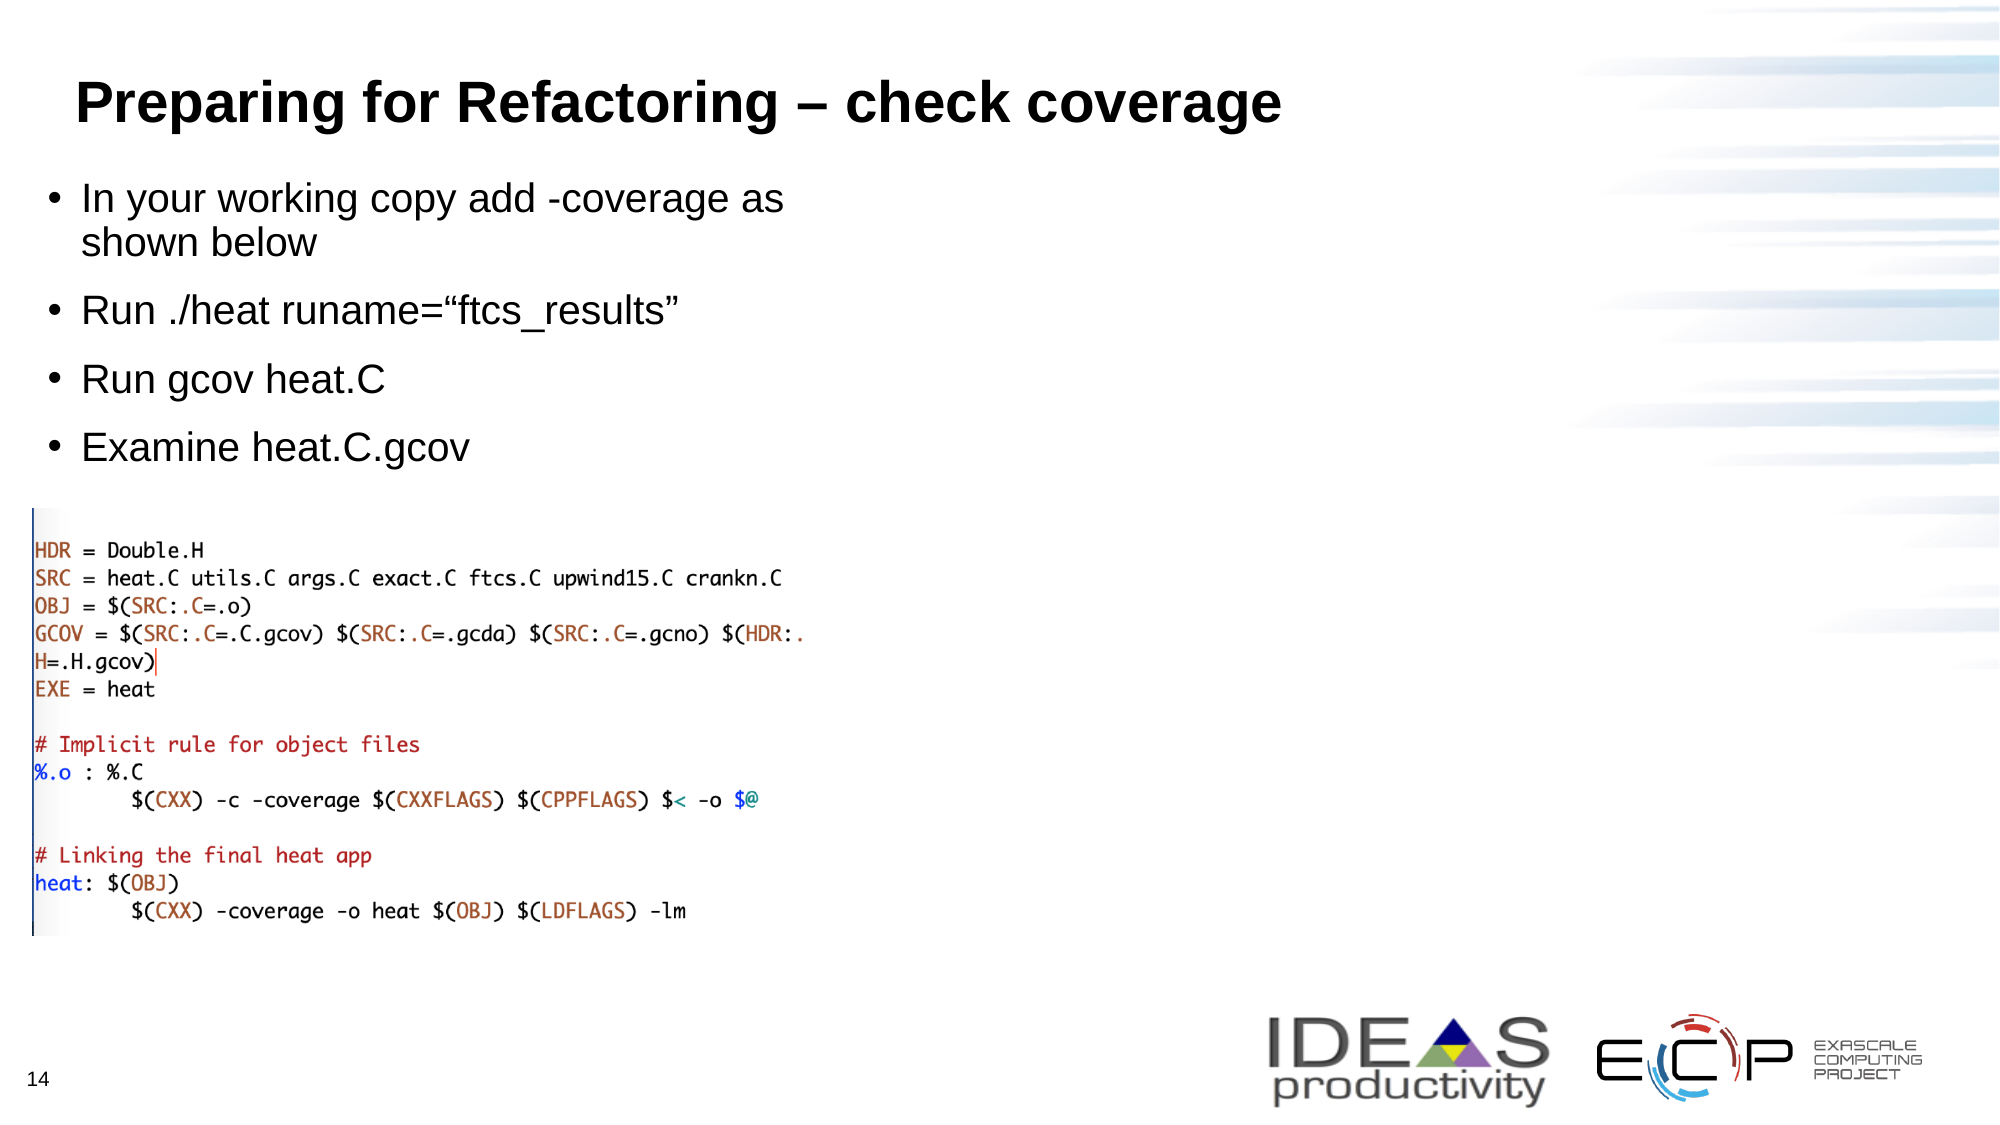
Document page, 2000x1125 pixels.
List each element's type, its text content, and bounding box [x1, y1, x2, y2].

picture [1257, 1009, 1560, 1115]
picture [32, 508, 808, 936]
picture [1597, 1014, 1922, 1102]
title Preparing for Refactoring – check coverage [59, 67, 1926, 218]
text_box In your working copy add -coverage as shown below Run ./heat runame=“ftcs_results” Run gcov heat.C Examine heat.C.gcov [32, 169, 854, 479]
picture [1531, 0, 2000, 669]
